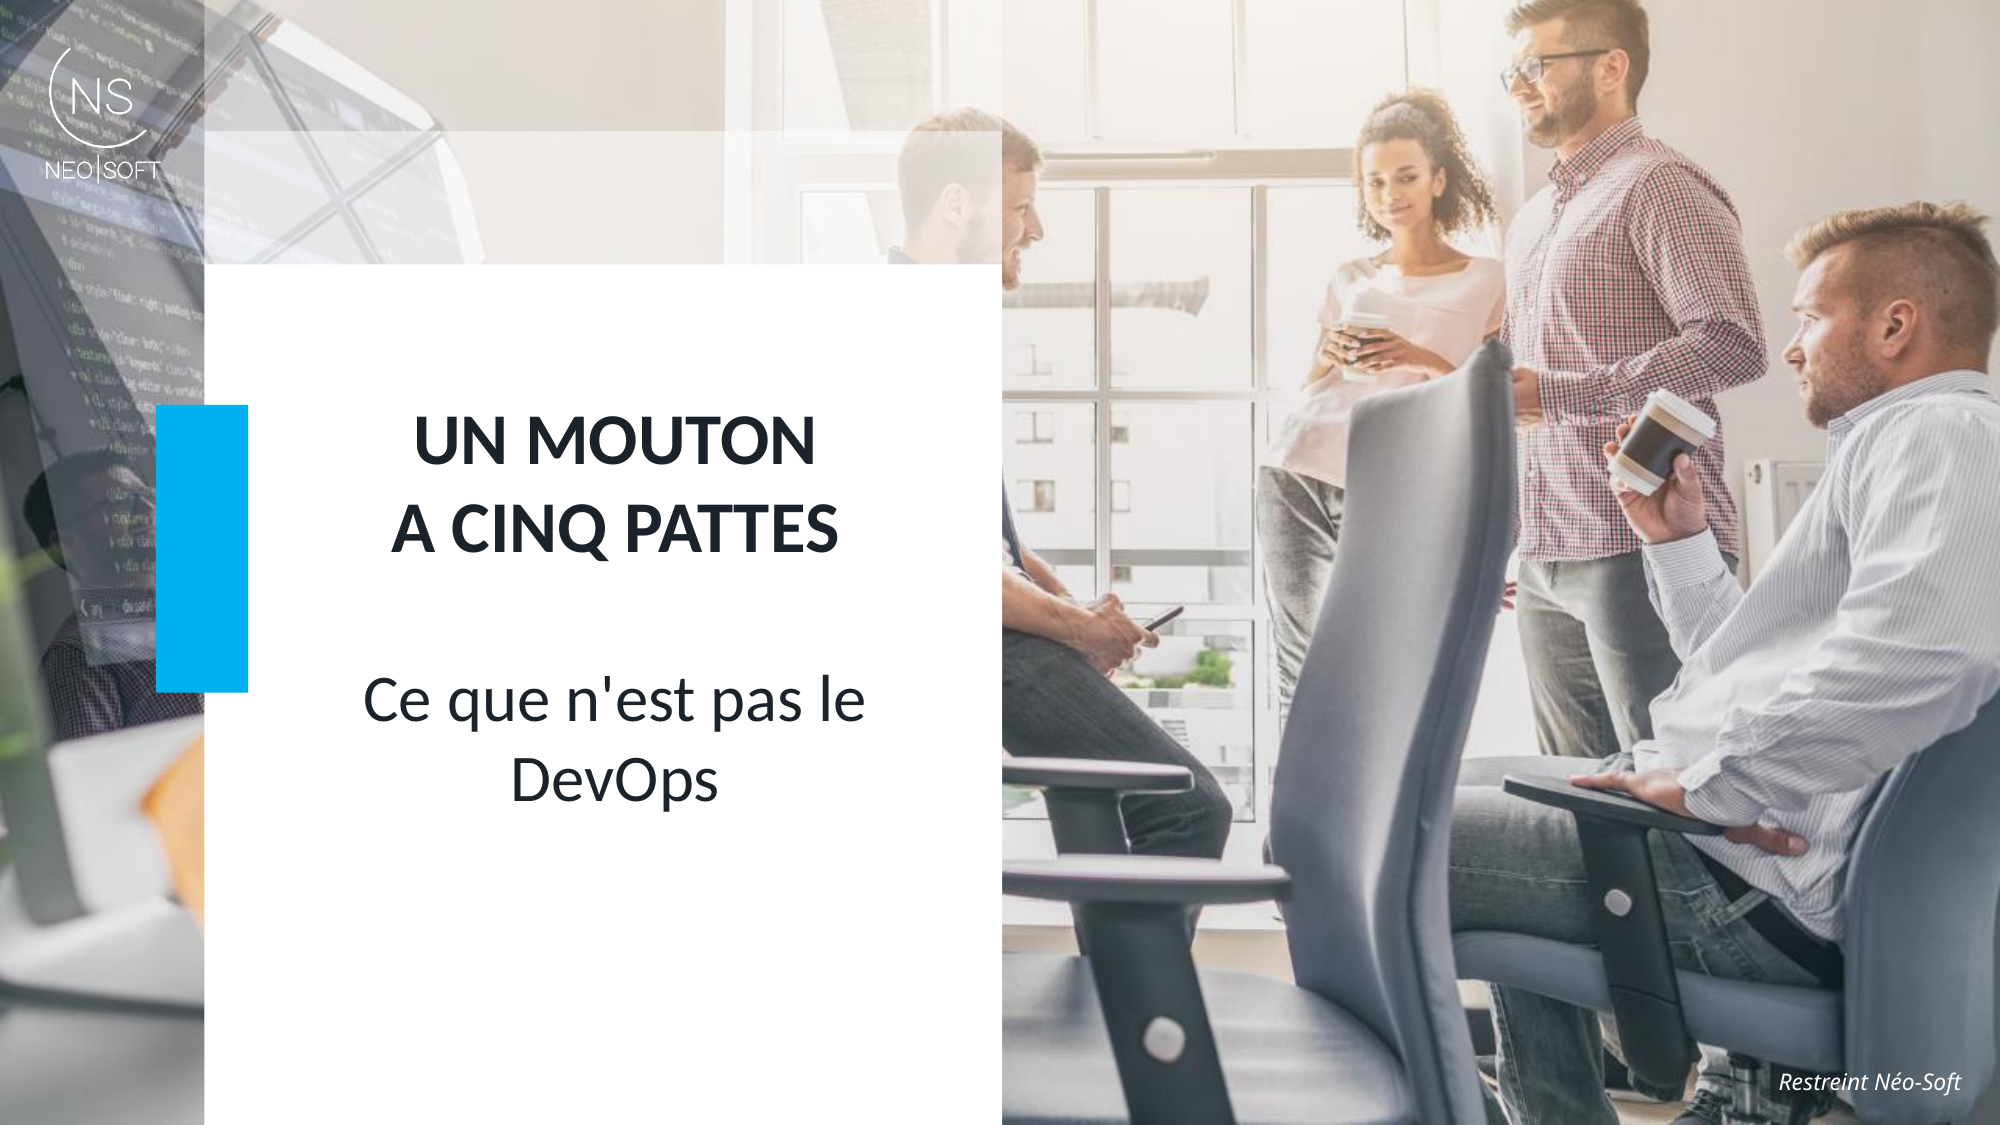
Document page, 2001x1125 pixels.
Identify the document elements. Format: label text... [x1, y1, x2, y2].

text_box UN MOUTON A CINQ PATTES Ce que n'est pas le DevOps [261, 384, 969, 910]
picture [0, 0, 204, 1125]
text_box [155, 404, 249, 694]
text_box C’est quoi le DevOps [204, 0, 1003, 131]
picture [1003, 0, 2000, 1125]
